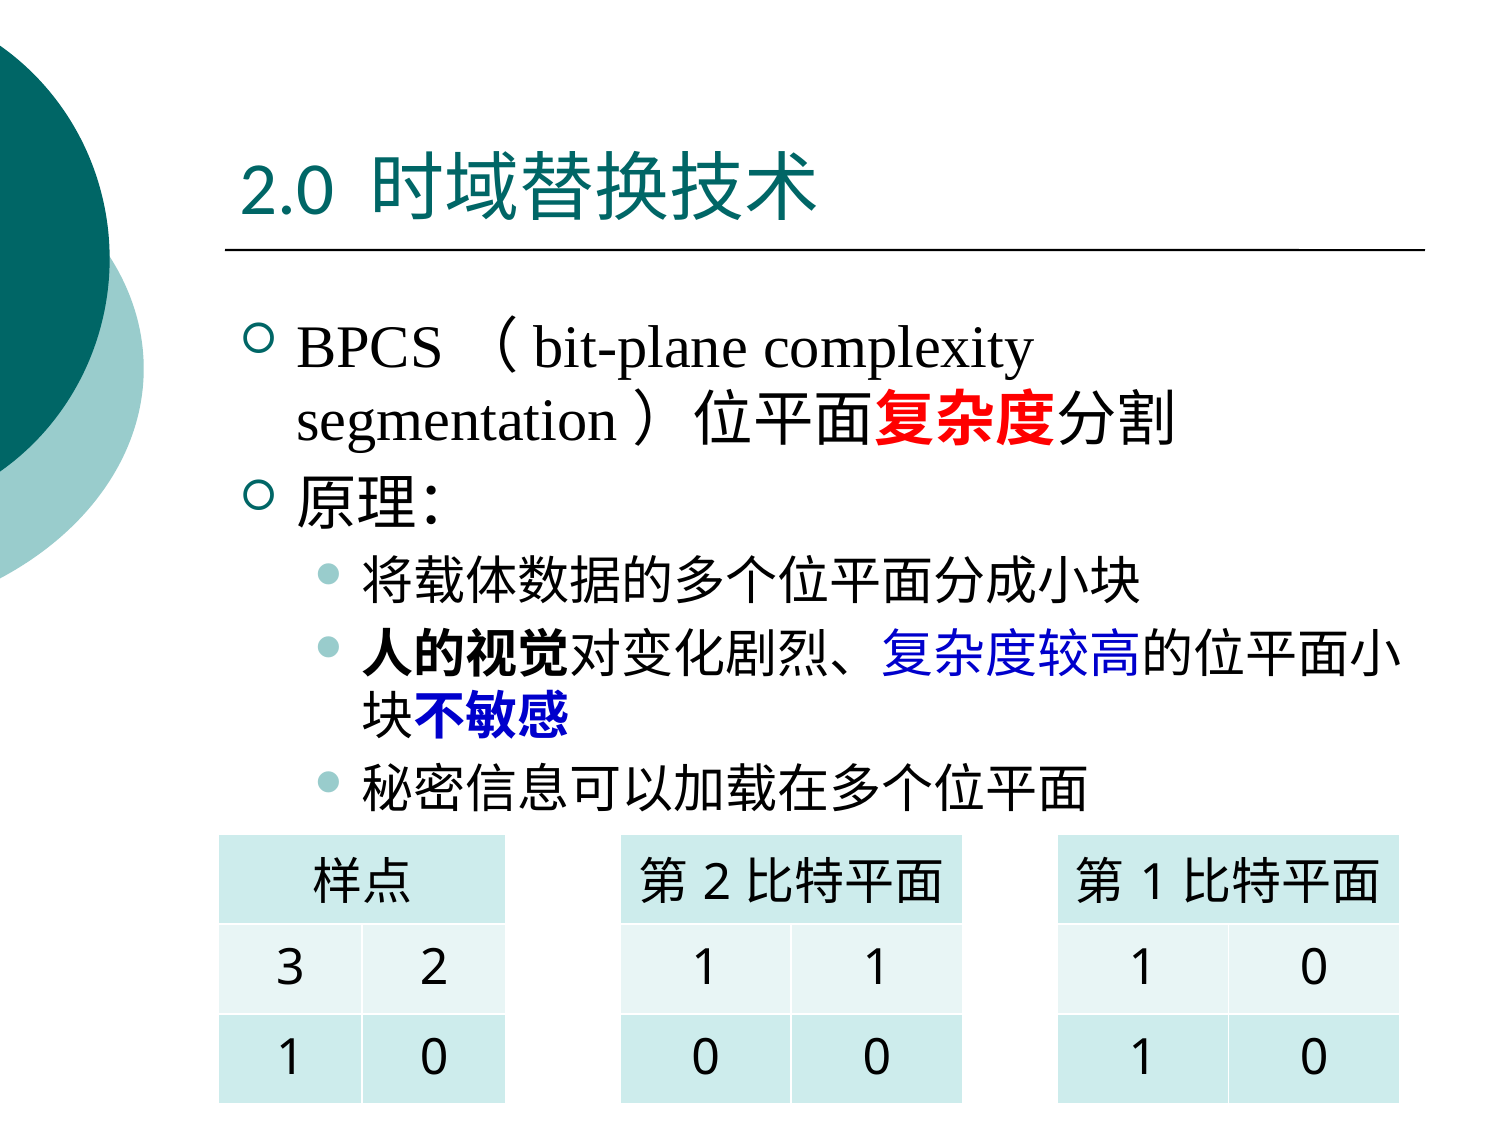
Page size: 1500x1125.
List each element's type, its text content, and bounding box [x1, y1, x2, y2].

table_cell 0 [363, 1015, 505, 1103]
table_cell 3 [219, 925, 361, 1013]
table_cell 0 [1229, 925, 1399, 1013]
table_header 样点 [219, 835, 505, 923]
table_cell 1 [219, 1015, 361, 1103]
table_cell 0 [792, 1015, 962, 1103]
title 2.0 时域替换技术 [224, 49, 1425, 237]
table_cell 1 [1058, 1015, 1228, 1103]
table_header 第2比特平面 [621, 835, 962, 923]
table_cell 0 [621, 1015, 790, 1103]
table_cell 1 [621, 925, 790, 1013]
table_cell 0 [1229, 1015, 1399, 1103]
table_header 第1比特平面 [1058, 835, 1399, 923]
table_cell 1 [1058, 925, 1228, 1013]
list BPCS（bit-plane complexity segmentation）位平面复杂度分割 原理： 将载体数据的多个位平面分成小块 人的视觉对变化剧烈、复杂度较高的位平面小块不敏感 秘密信息可以加载在多个位平面 [224, 299, 1425, 975]
table_cell 1 [792, 925, 962, 1013]
table_cell 2 [363, 925, 505, 1013]
